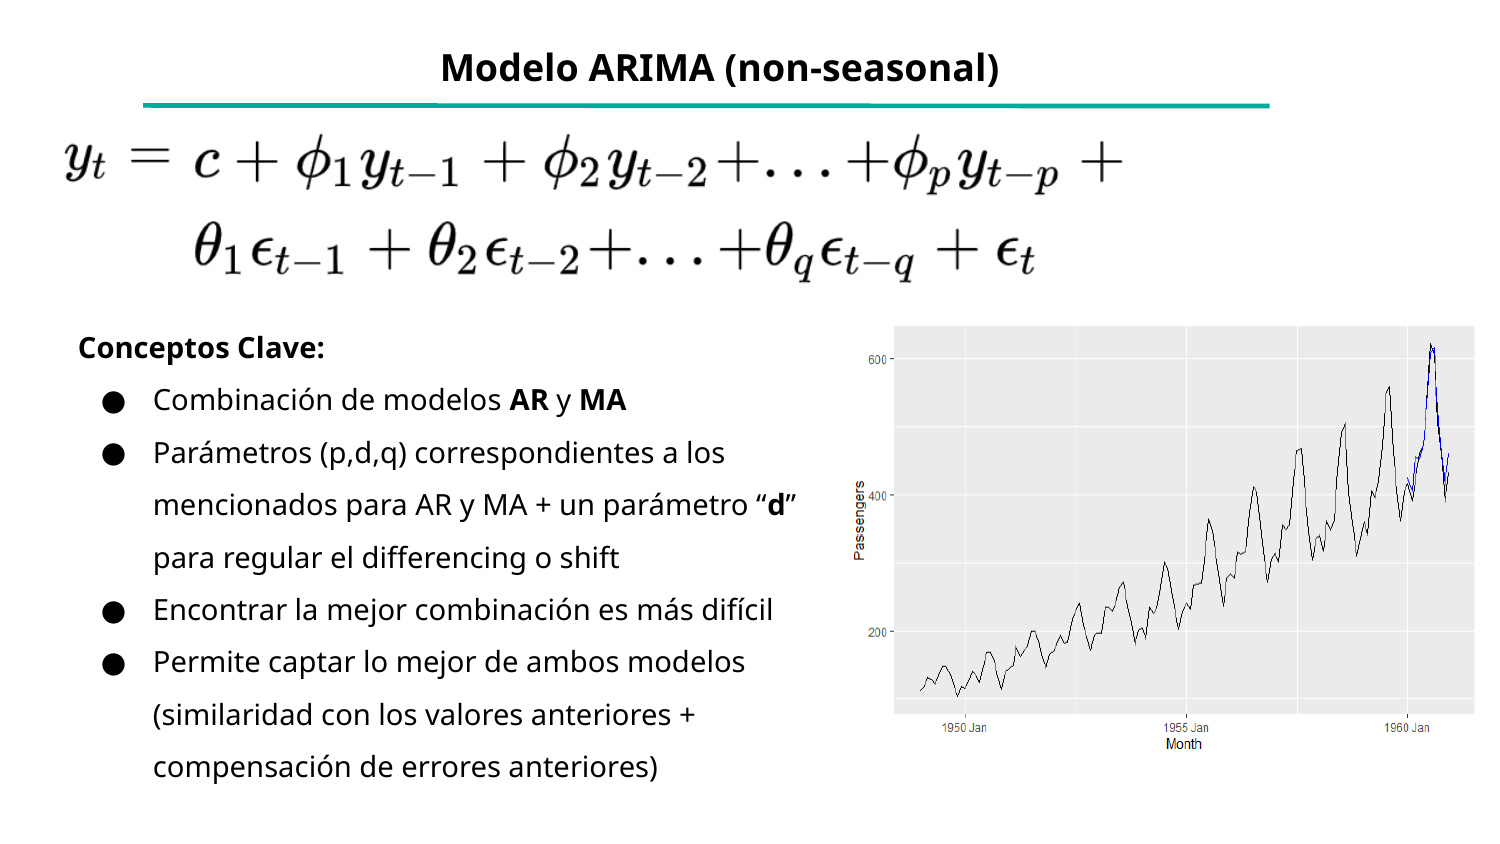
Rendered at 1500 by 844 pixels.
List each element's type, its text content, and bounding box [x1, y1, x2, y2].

picture [62, 125, 177, 195]
picture [845, 316, 1476, 755]
text_box Conceptos Clave: Combinación de modelos AR y MA Parámetros (p,d,q) correspondientes a los mencionados para AR y MA + un parámetro “d” para regular el differencing o shift Encontrar la mejor combinación es más difícil Permite captar lo mejor de ambos modelos (similaridad con los valores anteriores + compensación de errores anteriores) [63, 296, 847, 790]
text_box Modelo ARIMA (non-seasonal) [156, 34, 1284, 99]
picture [193, 130, 1126, 289]
